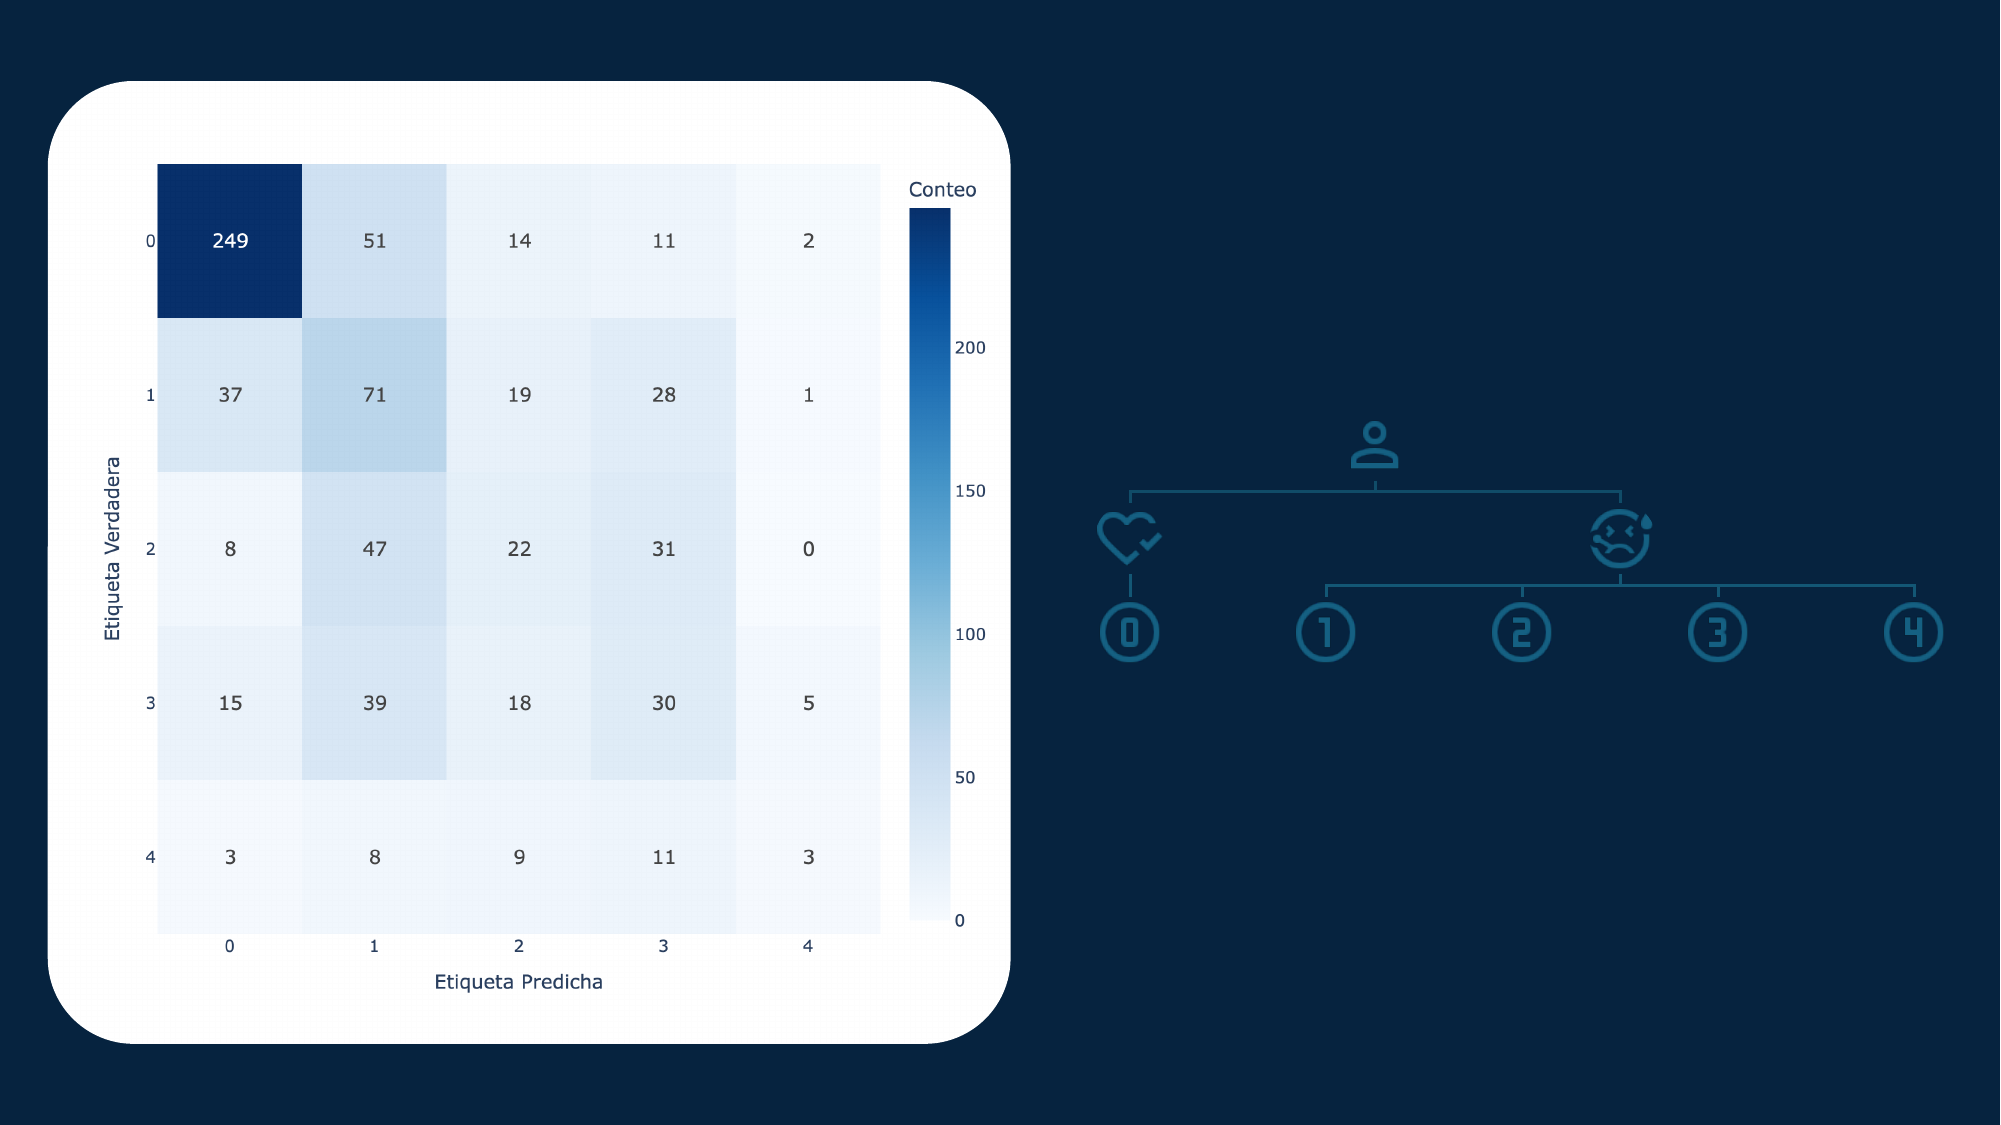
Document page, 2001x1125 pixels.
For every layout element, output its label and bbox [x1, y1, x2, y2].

text_box [1093, 129, 2000, 949]
picture [47, 80, 1012, 1045]
